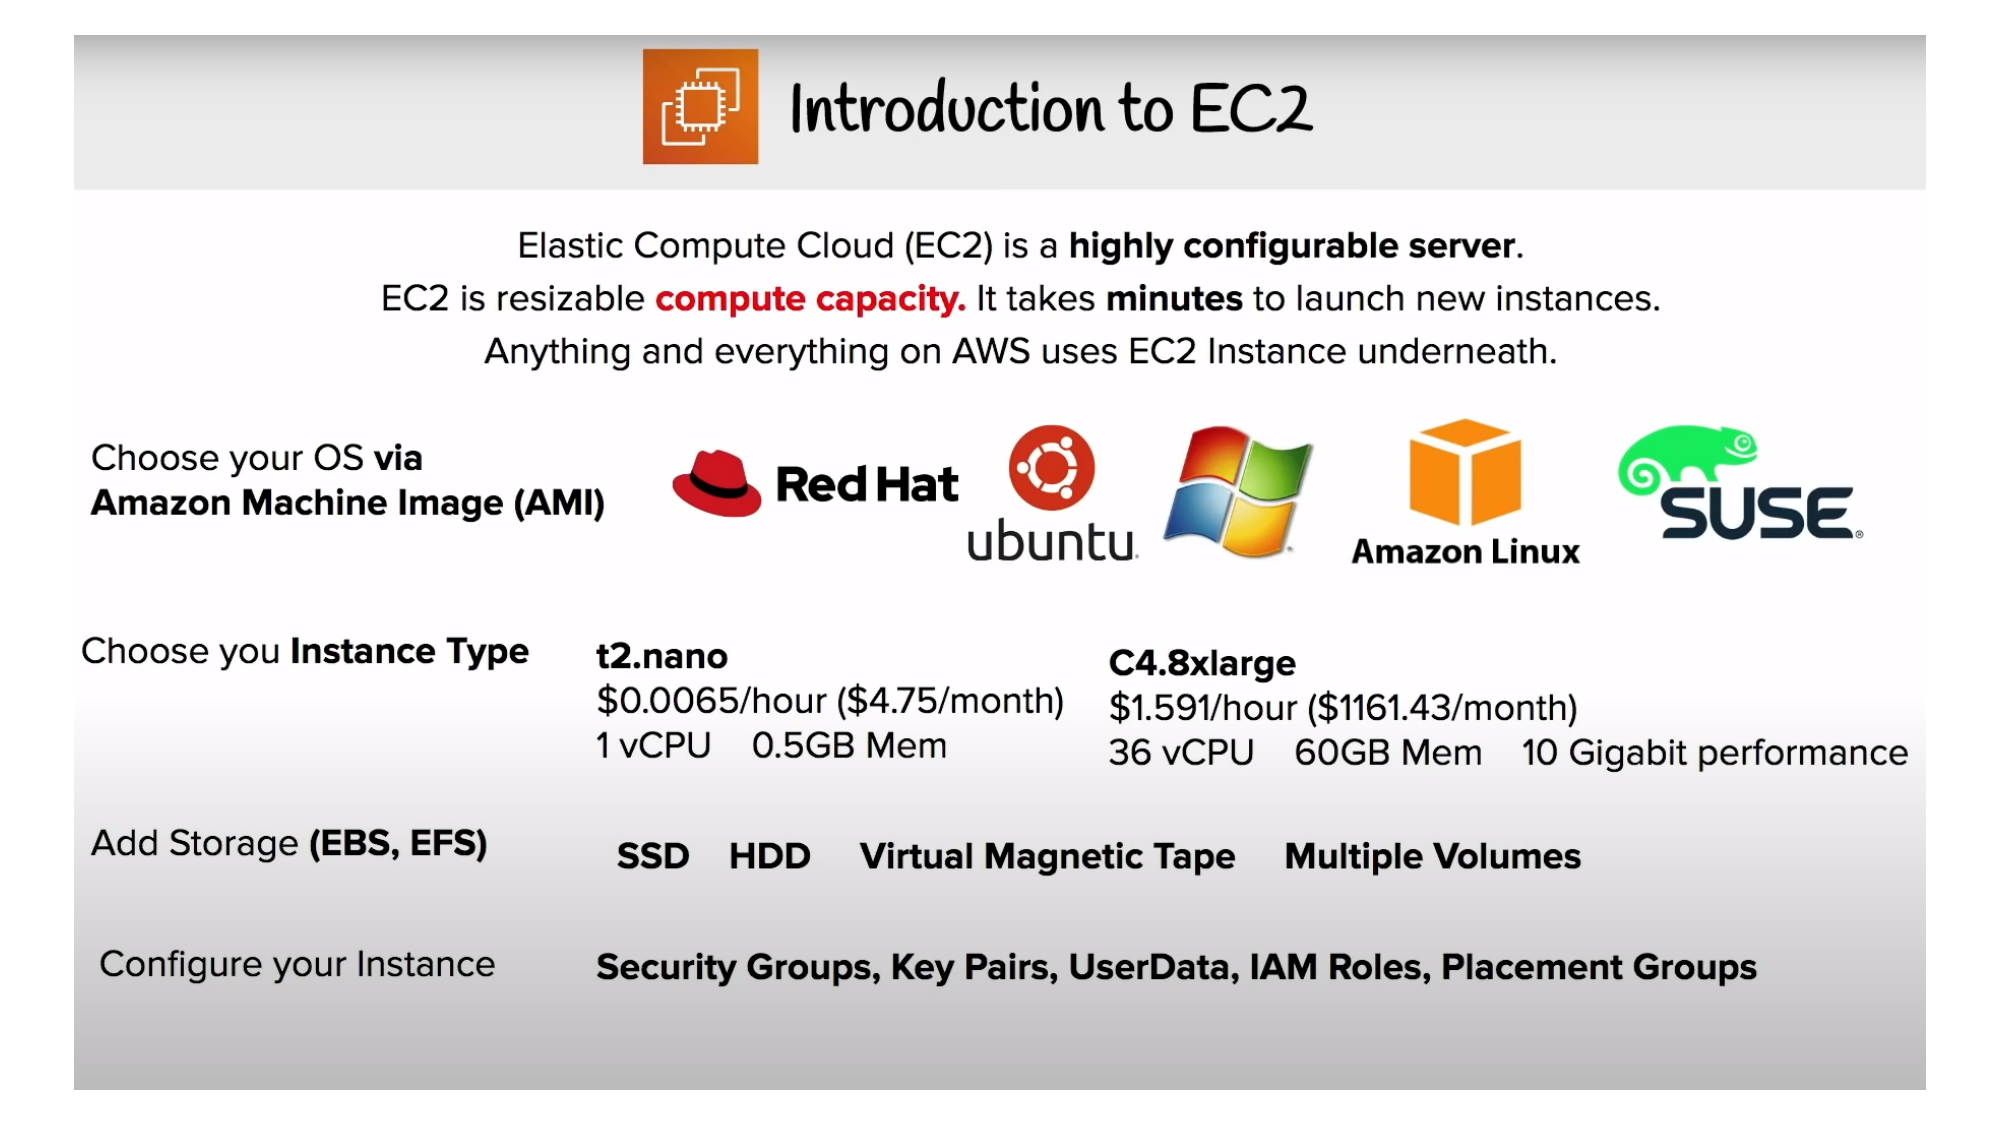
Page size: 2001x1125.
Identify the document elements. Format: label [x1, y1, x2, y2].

picture [74, 35, 1926, 1090]
